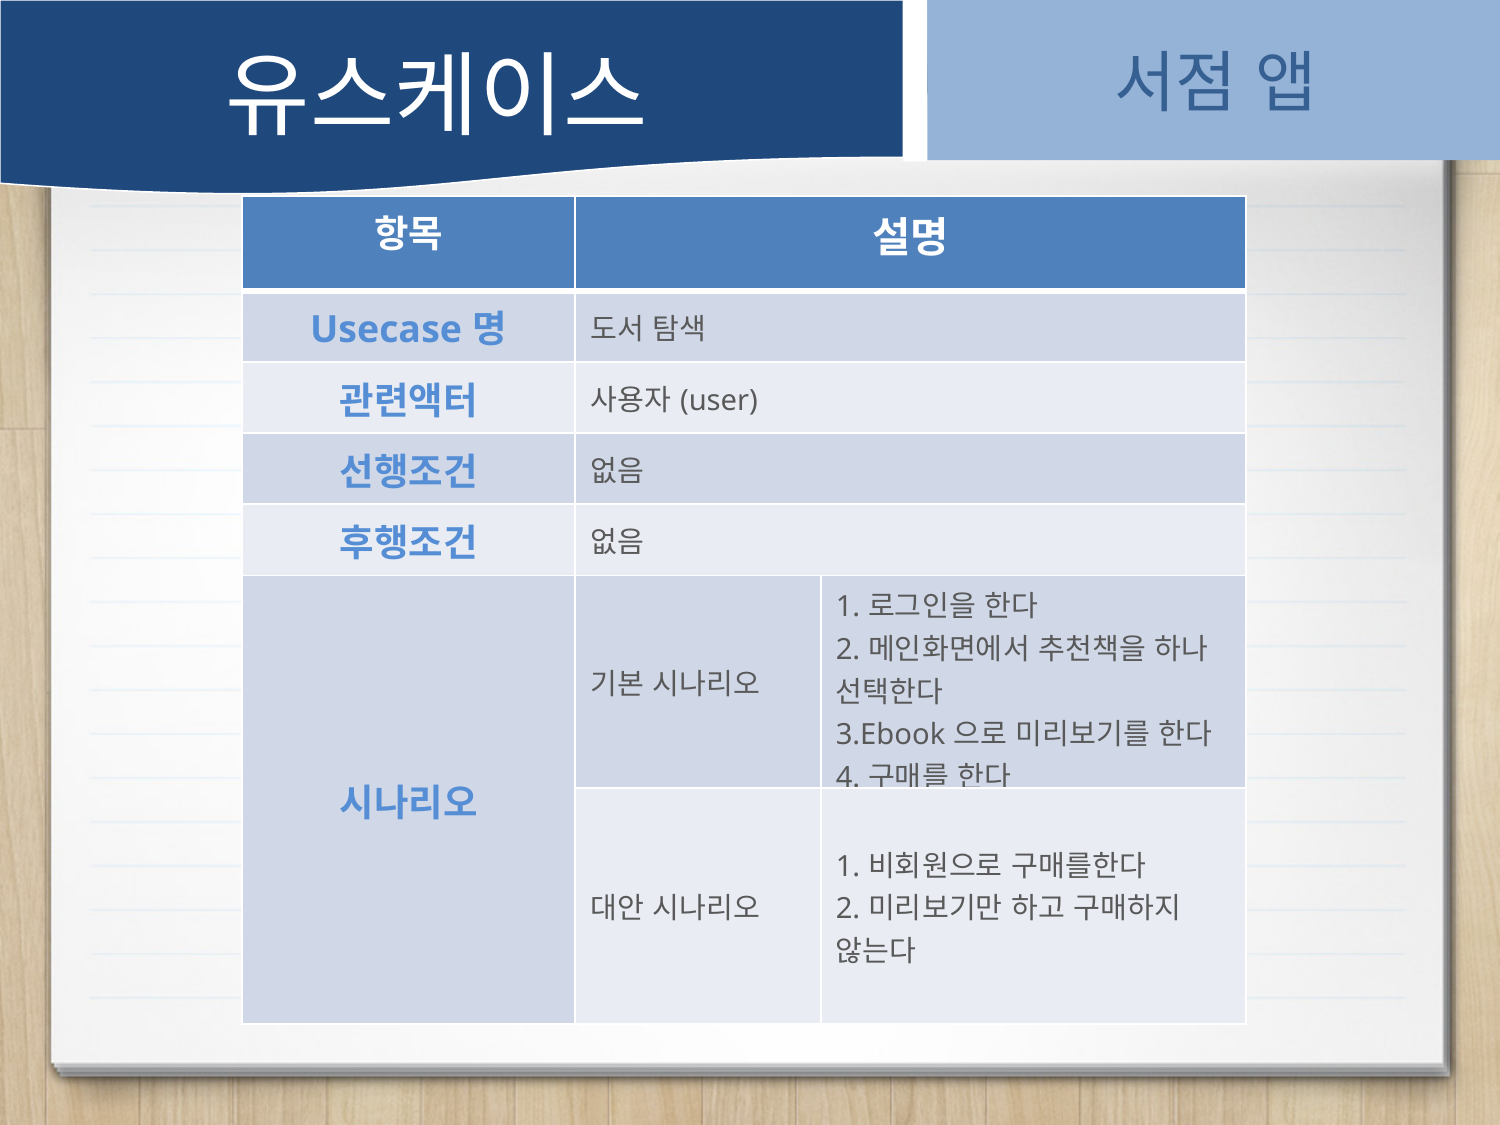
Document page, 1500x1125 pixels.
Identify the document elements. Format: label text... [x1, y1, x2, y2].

text_box [901, 0, 929, 164]
text_box 서점 앱 [961, 32, 1470, 128]
table_cell 1.비회원으로 구매를한다 2.미리보기만 하고 구매하지 않는다 [822, 789, 1245, 1023]
table_cell 사용자(user) [576, 363, 1245, 432]
table_cell 관련액터 [243, 363, 574, 432]
table_cell 없음 [576, 434, 1245, 503]
text_box 유스케이스 [53, 29, 821, 155]
table_cell Usecase명 [243, 294, 574, 361]
table_header 설명 [576, 197, 1245, 288]
table_cell 시나리오 [243, 576, 574, 1023]
table_header 항목 [243, 197, 574, 288]
table_cell 1.로그인을 한다 2.메인화면에서 추천책을 하나 선택한다 3.Ebook으로 미리보기를 한다 4.구매를 한다 [822, 576, 1245, 787]
table_cell 기본 시나리오 [576, 576, 820, 787]
table_cell 선행조건 [243, 434, 574, 503]
table_cell 없음 [576, 505, 1245, 575]
text_box [0, 0, 901, 196]
picture [0, 160, 1500, 1125]
text_box [929, 0, 1500, 162]
table_cell 대안 시나리오 [576, 789, 820, 1023]
table_cell 도서 탐색 [576, 294, 1245, 361]
table_cell 후행조건 [243, 505, 574, 575]
